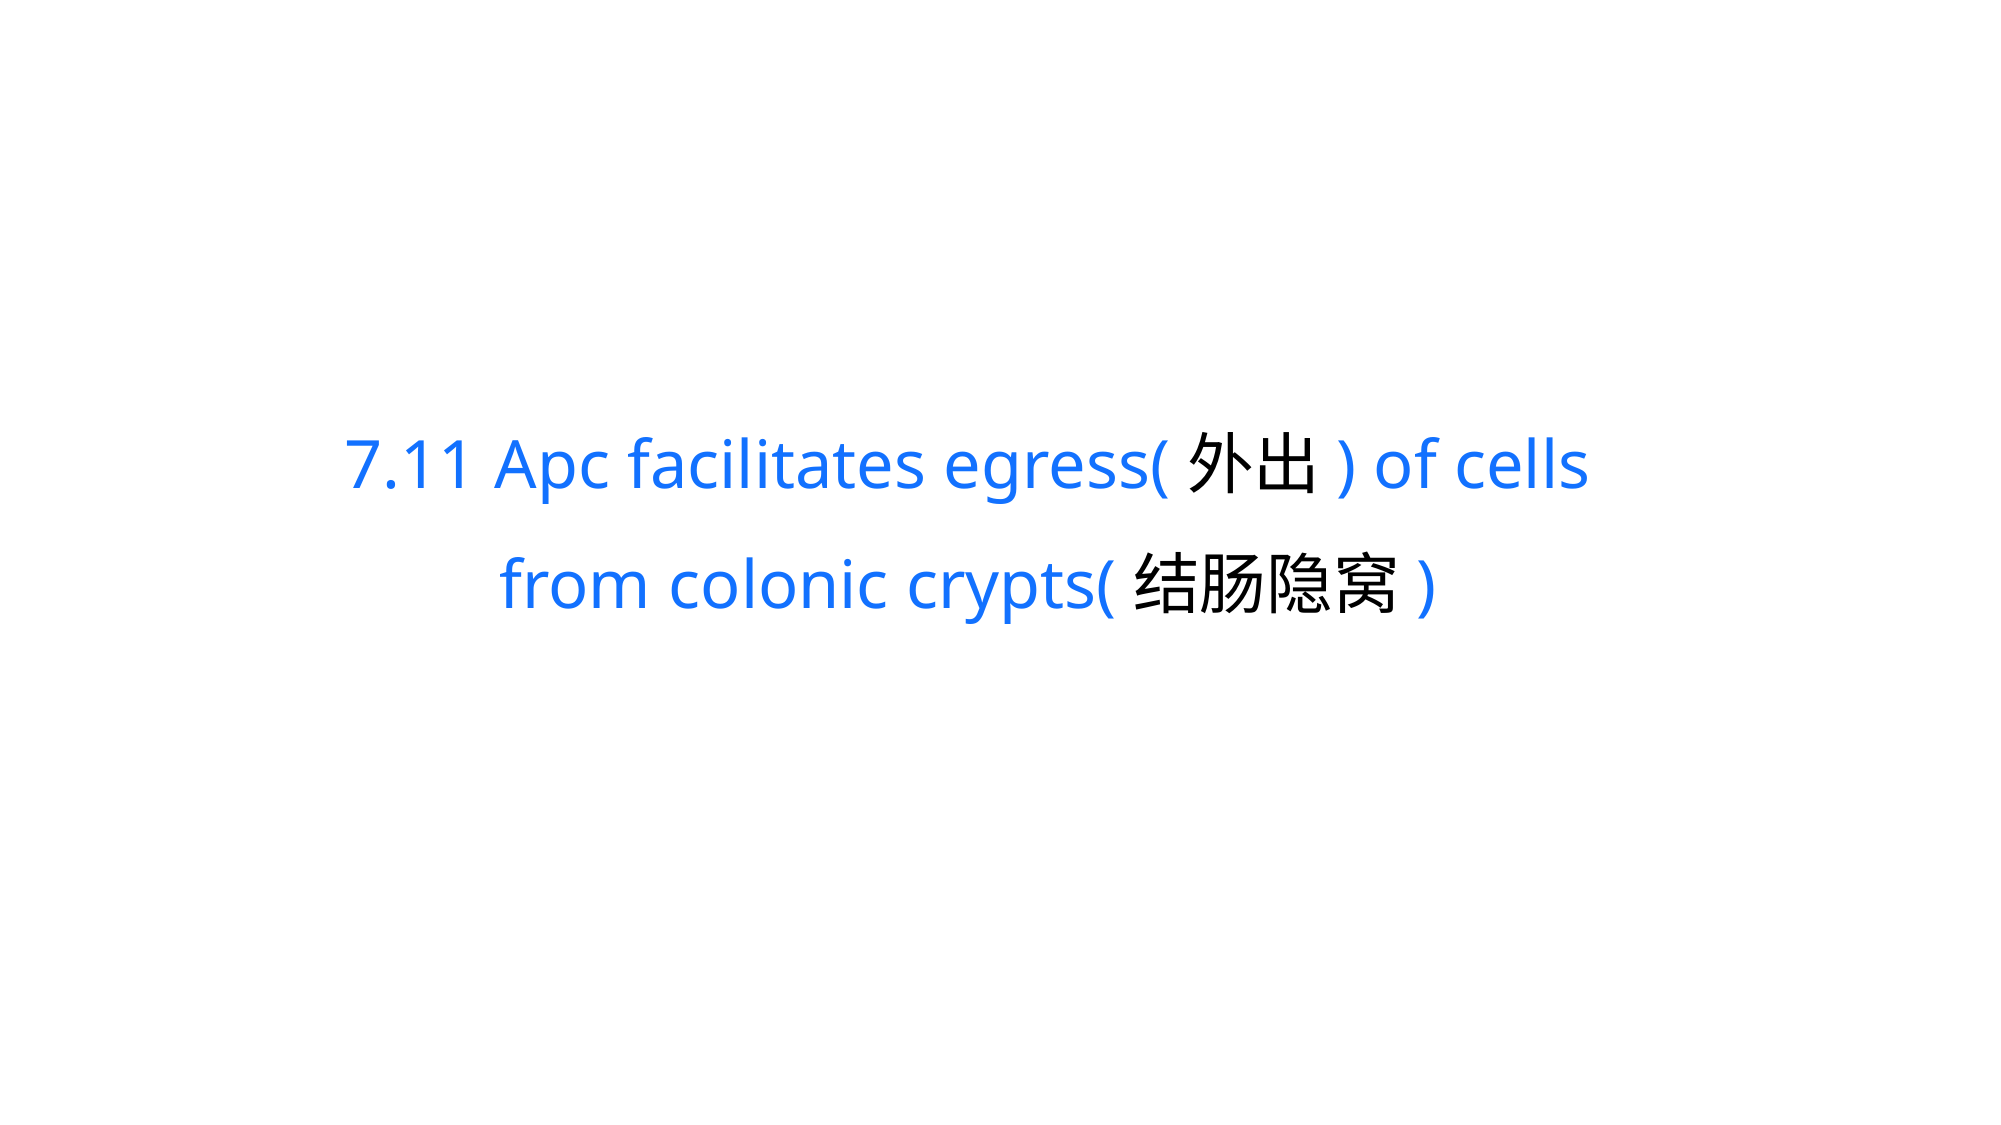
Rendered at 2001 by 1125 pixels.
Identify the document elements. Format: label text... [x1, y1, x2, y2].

text_box 7.11 Apc facilitates egress(外出) of cells from colonic crypts(结肠隐窝) [267, 374, 1668, 630]
